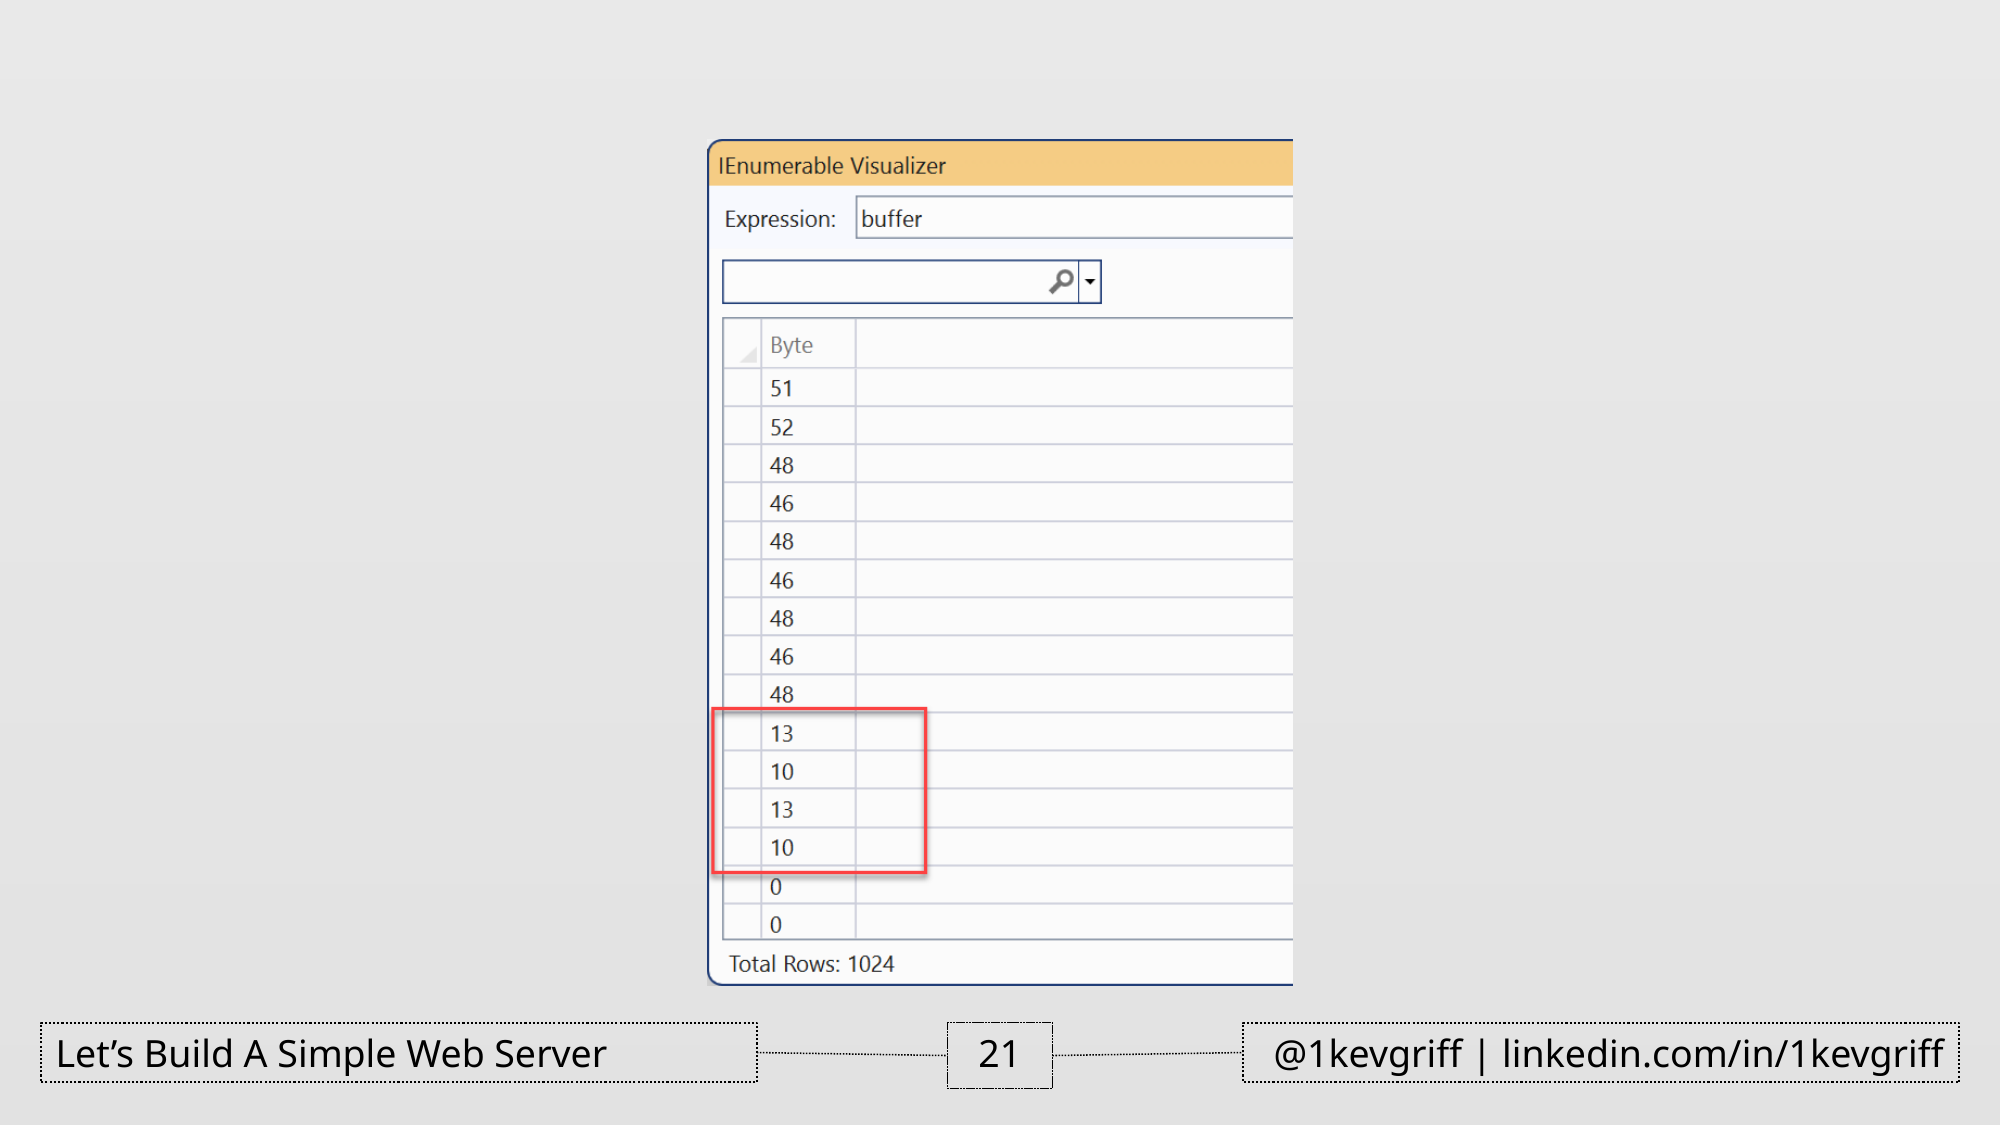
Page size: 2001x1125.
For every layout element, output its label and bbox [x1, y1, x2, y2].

picture [706, 139, 1293, 986]
